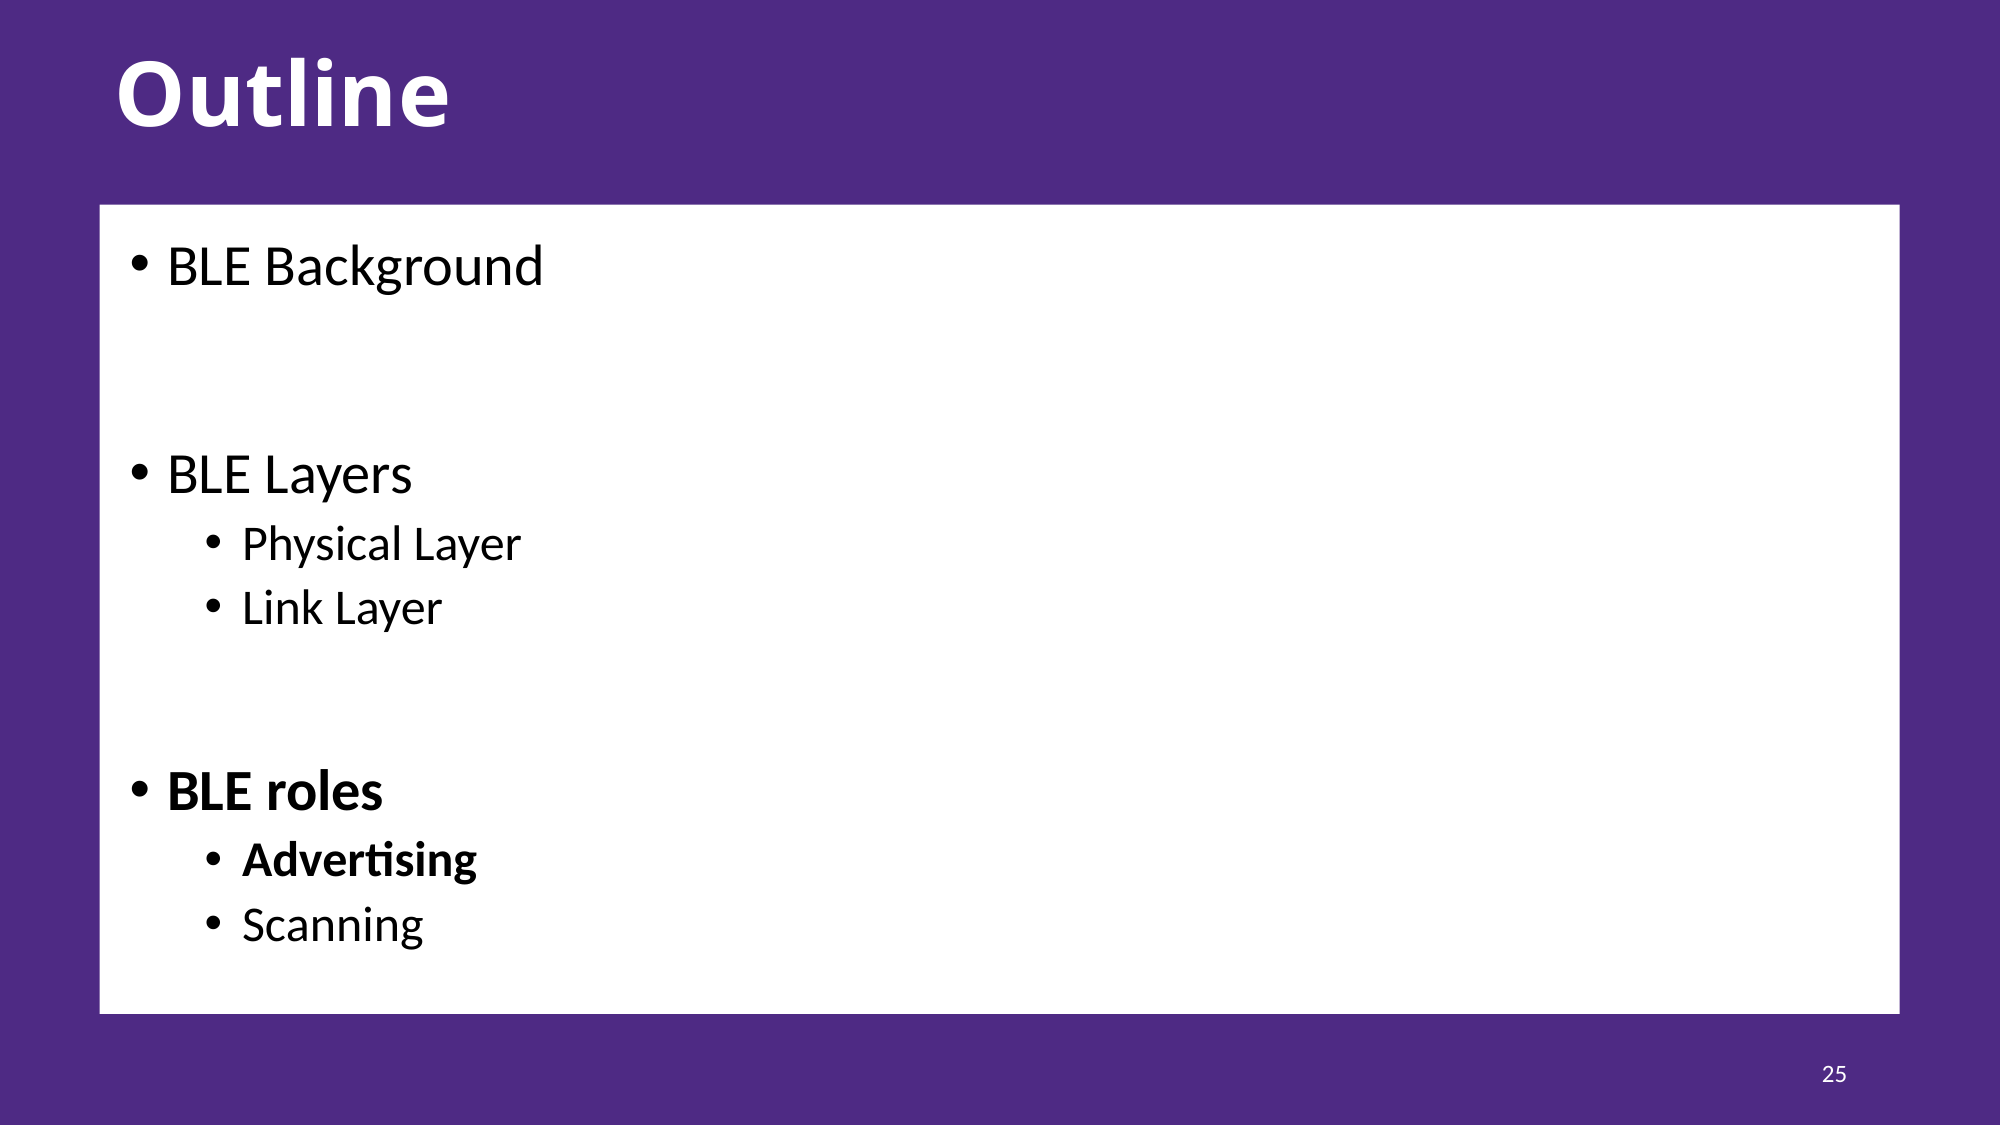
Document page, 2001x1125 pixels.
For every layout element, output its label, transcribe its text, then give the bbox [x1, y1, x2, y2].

title Outline [99, 41, 1900, 154]
slide_number 25 [1412, 1042, 1863, 1103]
list BLE Background BLE Layers Physical Layer Link Layer BLE roles Advertising Scanning [99, 204, 1900, 1014]
